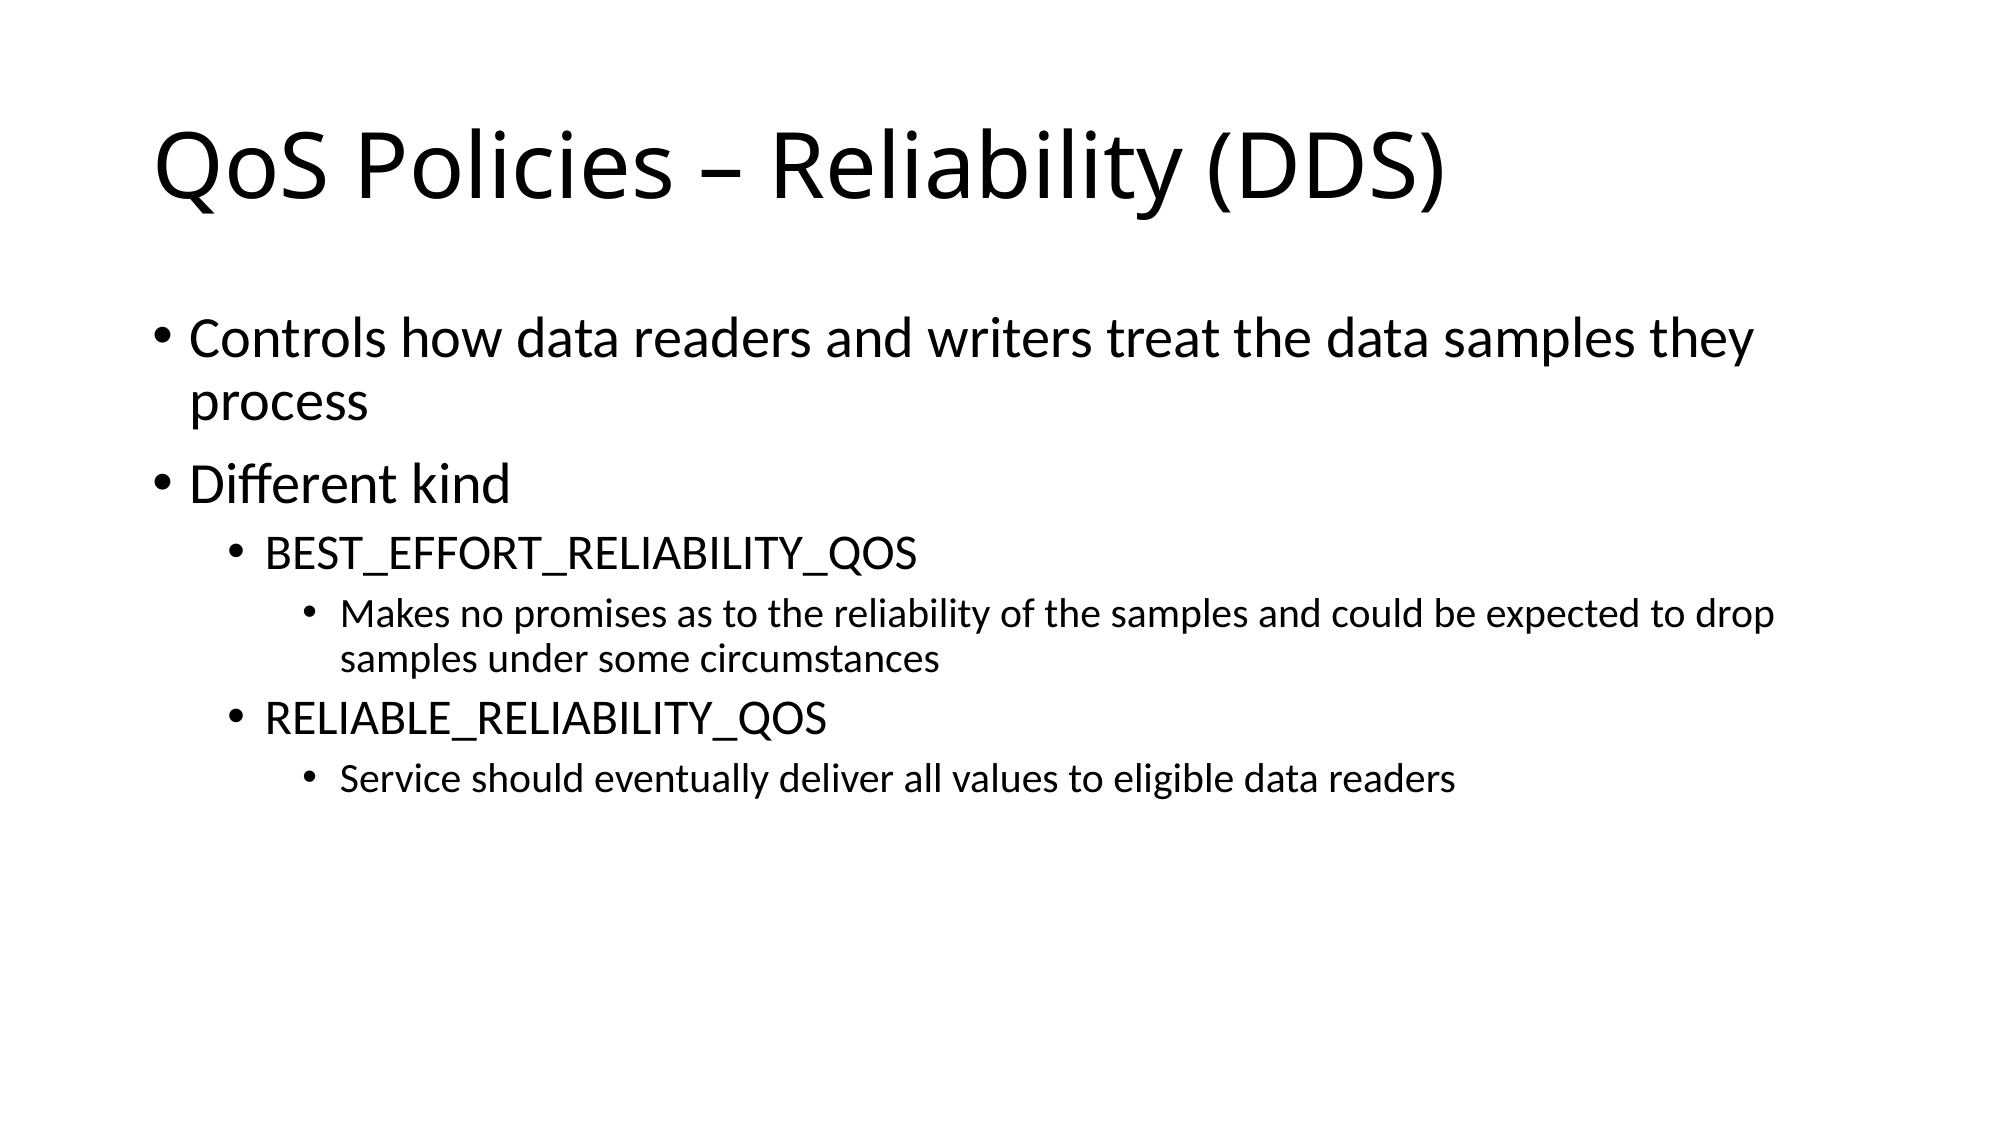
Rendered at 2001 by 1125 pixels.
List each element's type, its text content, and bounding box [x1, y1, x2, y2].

list Controls how data readers and writers treat the data samples they process Different kind BEST_EFFORT_RELIABILITY_QOS Makes no promises as to the reliability of the samples and could be expected to drop samples under some circumstances RELIABLE_RELIABILITY_QOS Service should eventually deliver all values to eligible data readers [137, 299, 1863, 1014]
title QoS Policies – Reliability (DDS) [137, 59, 1863, 278]
